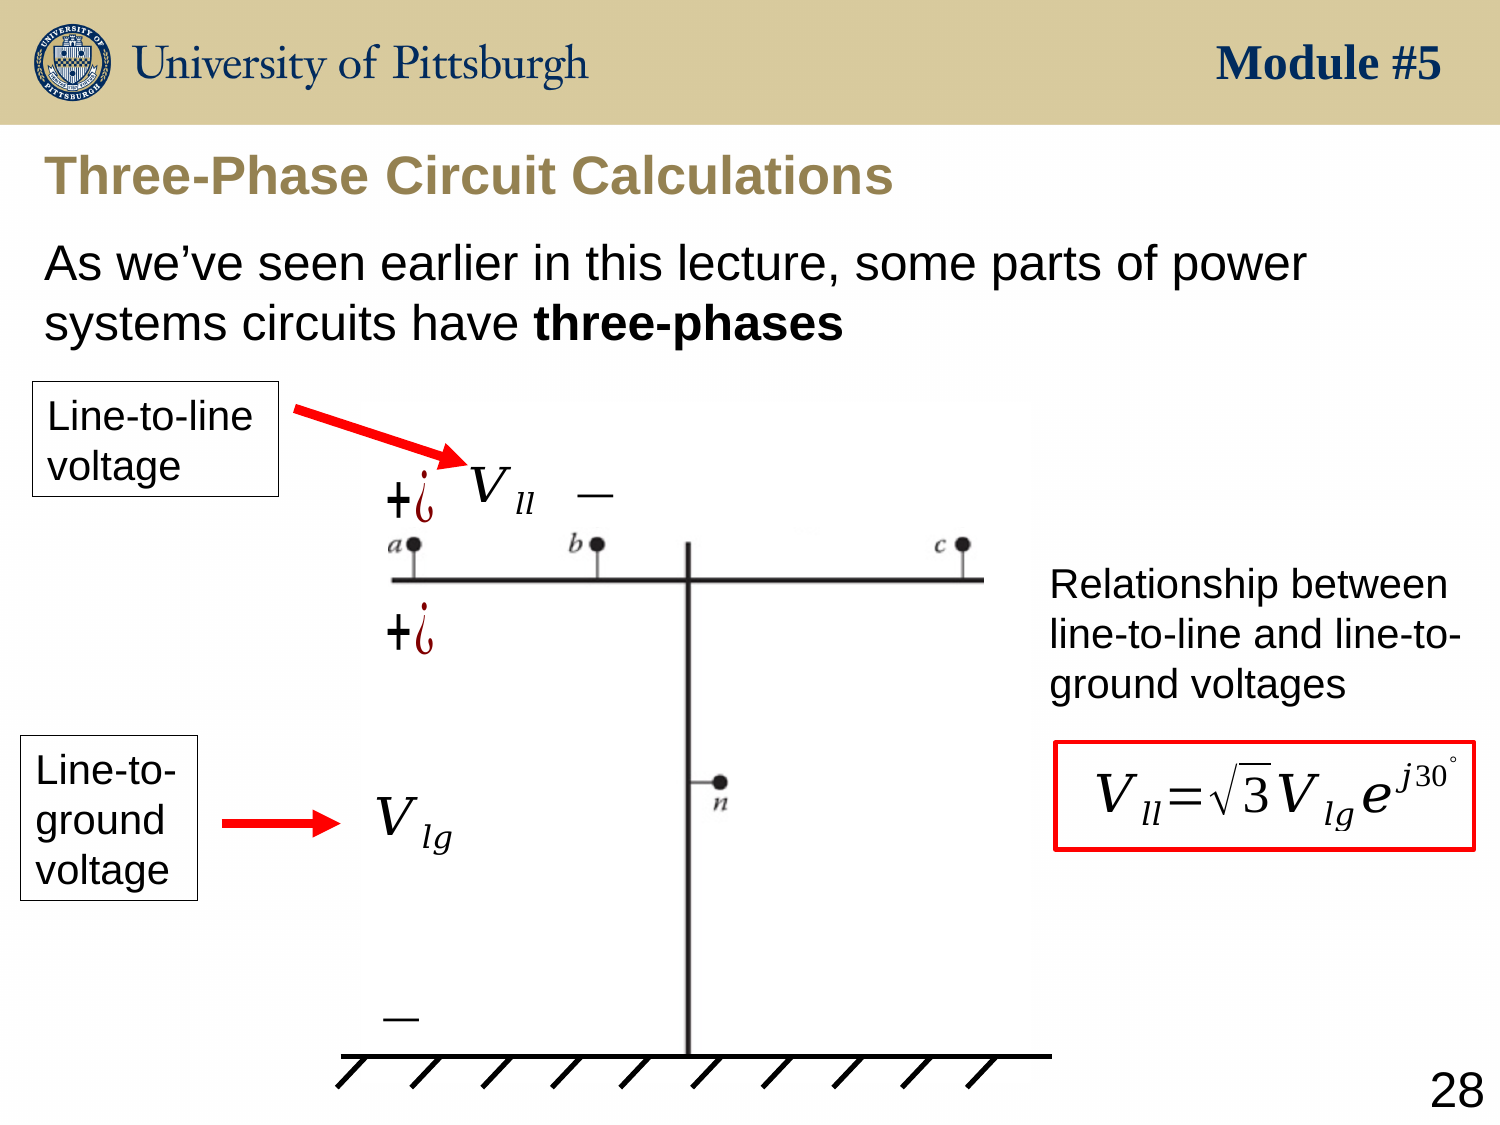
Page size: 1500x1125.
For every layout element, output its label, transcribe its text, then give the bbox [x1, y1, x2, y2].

title Three-Phase Circuit Calculations [29, 125, 1500, 221]
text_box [294, 408, 469, 466]
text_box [336, 1056, 367, 1088]
picture [0, 1, 1500, 1125]
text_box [481, 1056, 513, 1088]
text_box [691, 1056, 722, 1088]
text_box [410, 1056, 442, 1088]
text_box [762, 1056, 793, 1088]
slide_number 28 [1362, 1050, 1500, 1125]
text_box Line-to-ground voltage [20, 735, 198, 901]
text_box Line-to-line voltage [32, 381, 279, 497]
text_box As we’ve seen earlier in this lecture, some parts of power systems circuits have three-phases [29, 222, 1457, 358]
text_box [619, 1056, 651, 1088]
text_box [966, 1056, 997, 1088]
text_box Relationship between line-to-line and line-to-ground voltages [1037, 549, 1500, 715]
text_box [832, 1056, 864, 1088]
text_box Module #5 [604, 22, 1457, 97]
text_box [551, 1056, 582, 1088]
text_box [1055, 742, 1475, 850]
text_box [901, 1056, 932, 1088]
